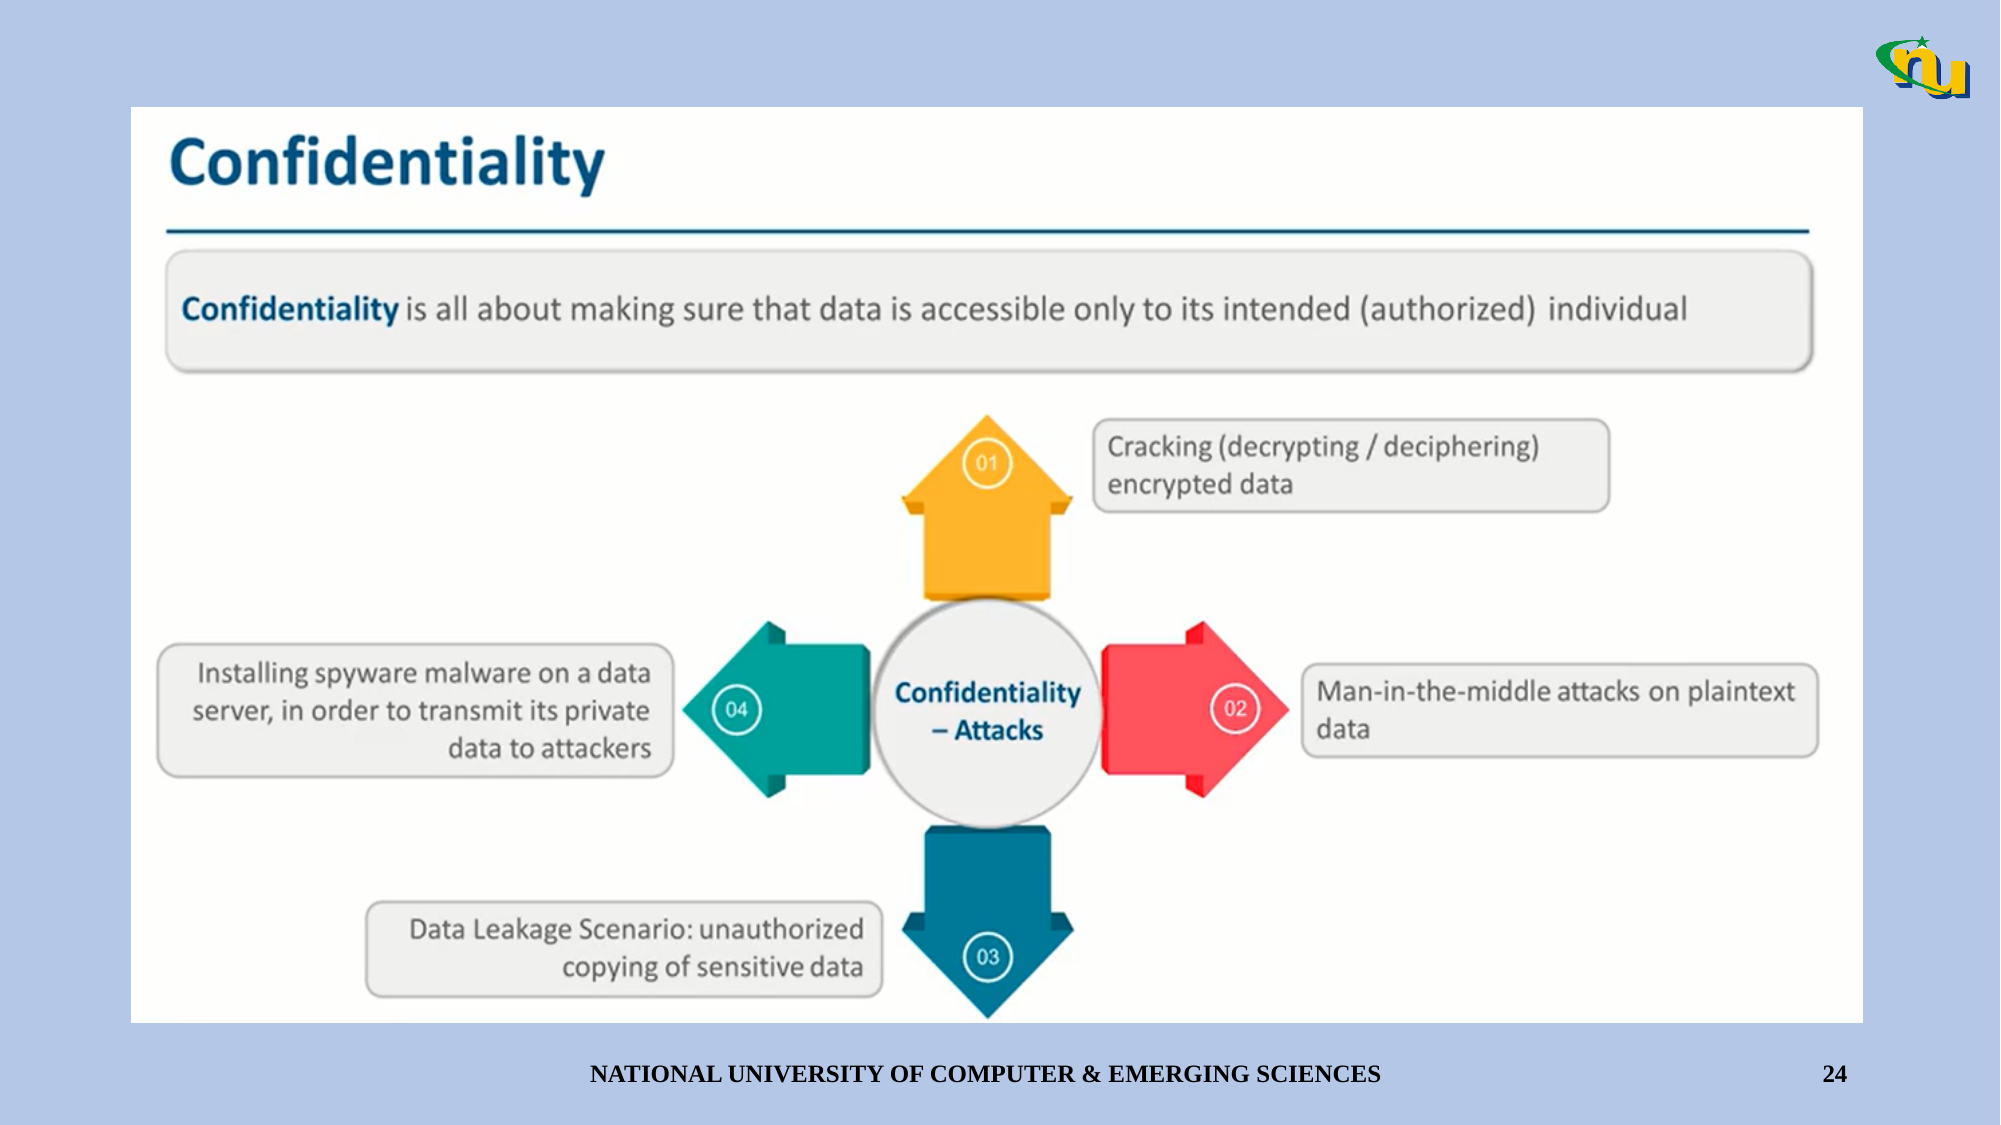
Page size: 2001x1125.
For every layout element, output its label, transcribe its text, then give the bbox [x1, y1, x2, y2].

picture [131, 107, 1863, 1023]
slide_number 24 [1413, 1042, 1863, 1103]
picture [1866, 24, 1987, 108]
footer NATIONAL UNIVERSITY OF COMPUTER & EMERGING SCIENCES [559, 1042, 1413, 1103]
